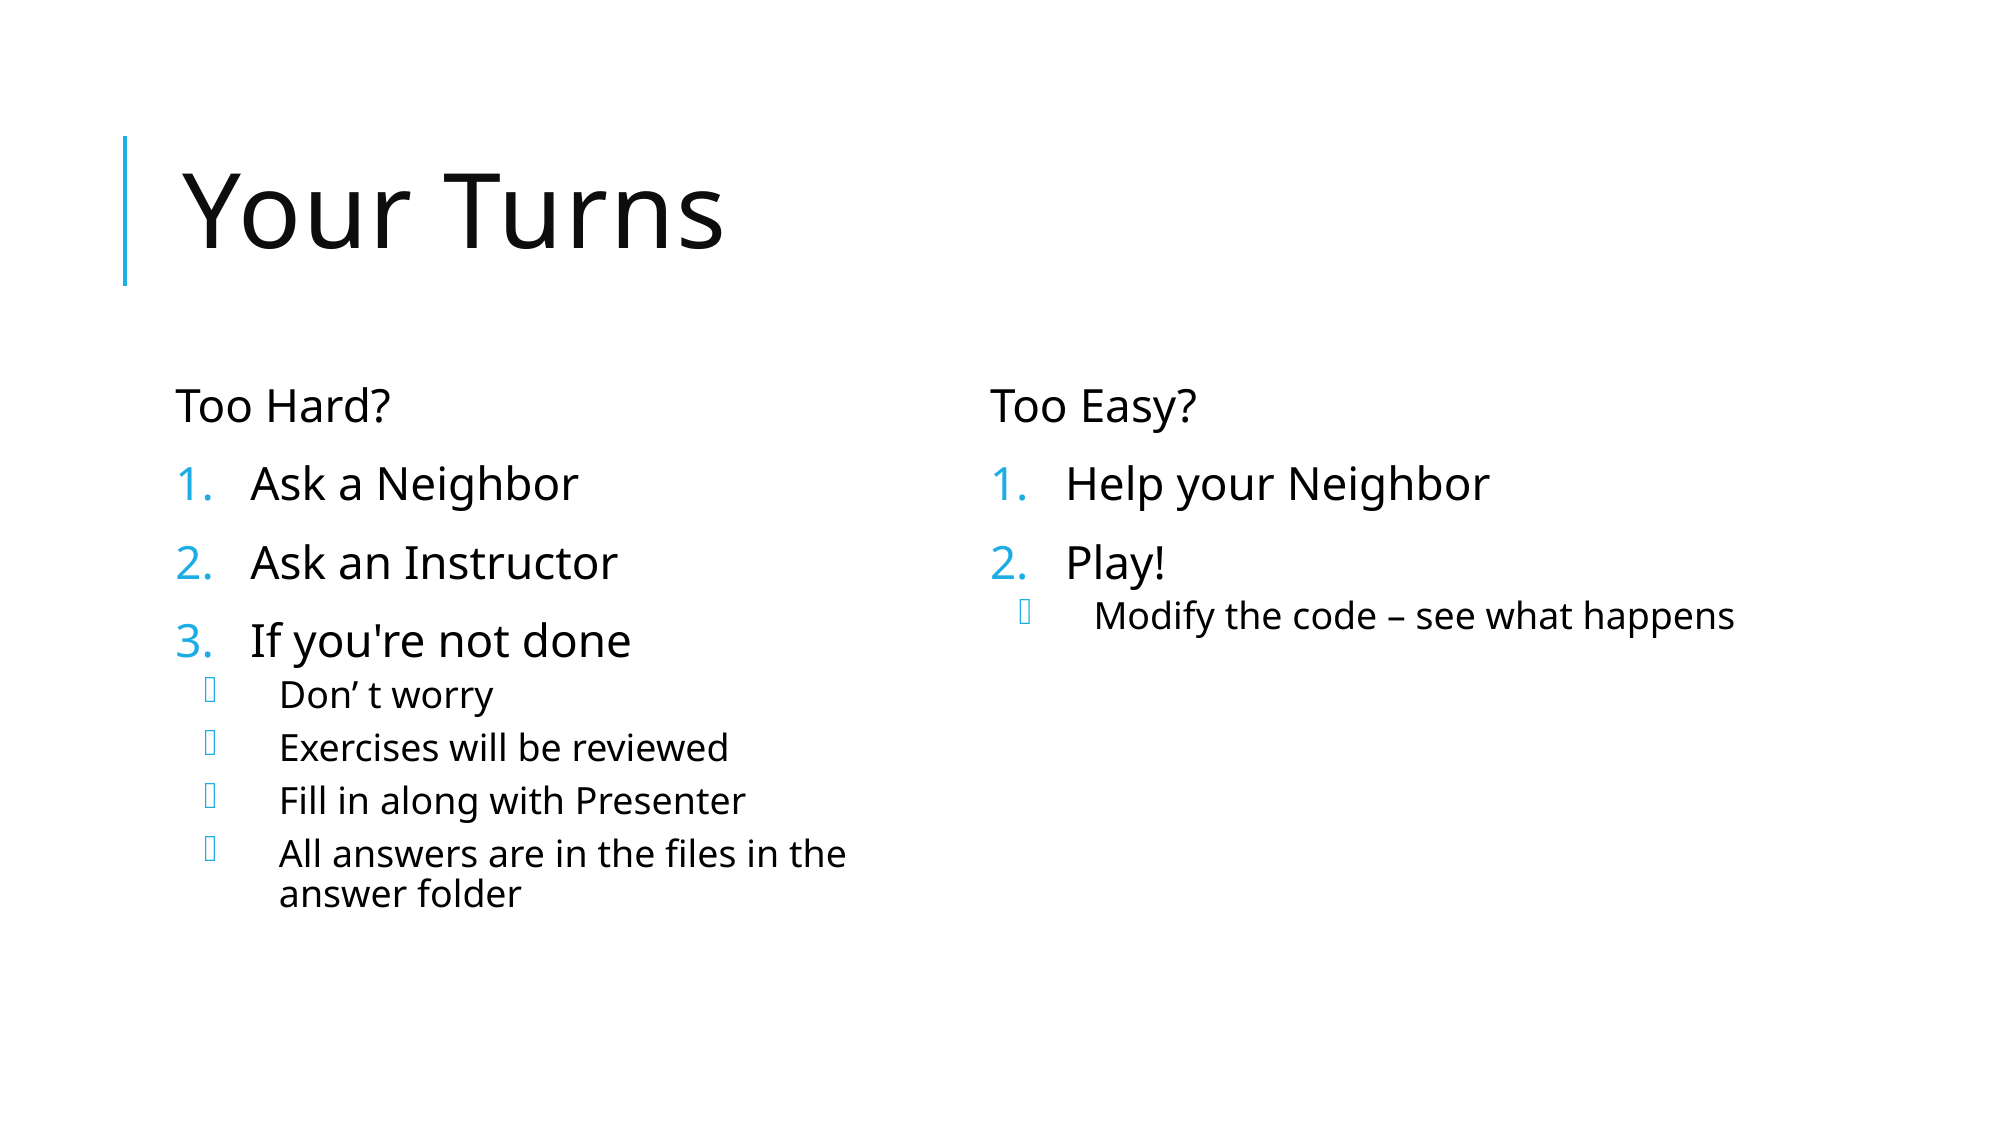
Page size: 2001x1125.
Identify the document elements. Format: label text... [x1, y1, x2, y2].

title Your Turns [168, 96, 1763, 342]
list Too Easy? Help your Neighbor Play! Modify the code – see what happens [982, 375, 1763, 1035]
list Too Hard? Ask a Neighbor Ask an Instructor If you're not done Don’ t worry Exercises will be reviewed Fill in along with Presenter All answers are in the files in the answer folder [168, 375, 948, 1035]
